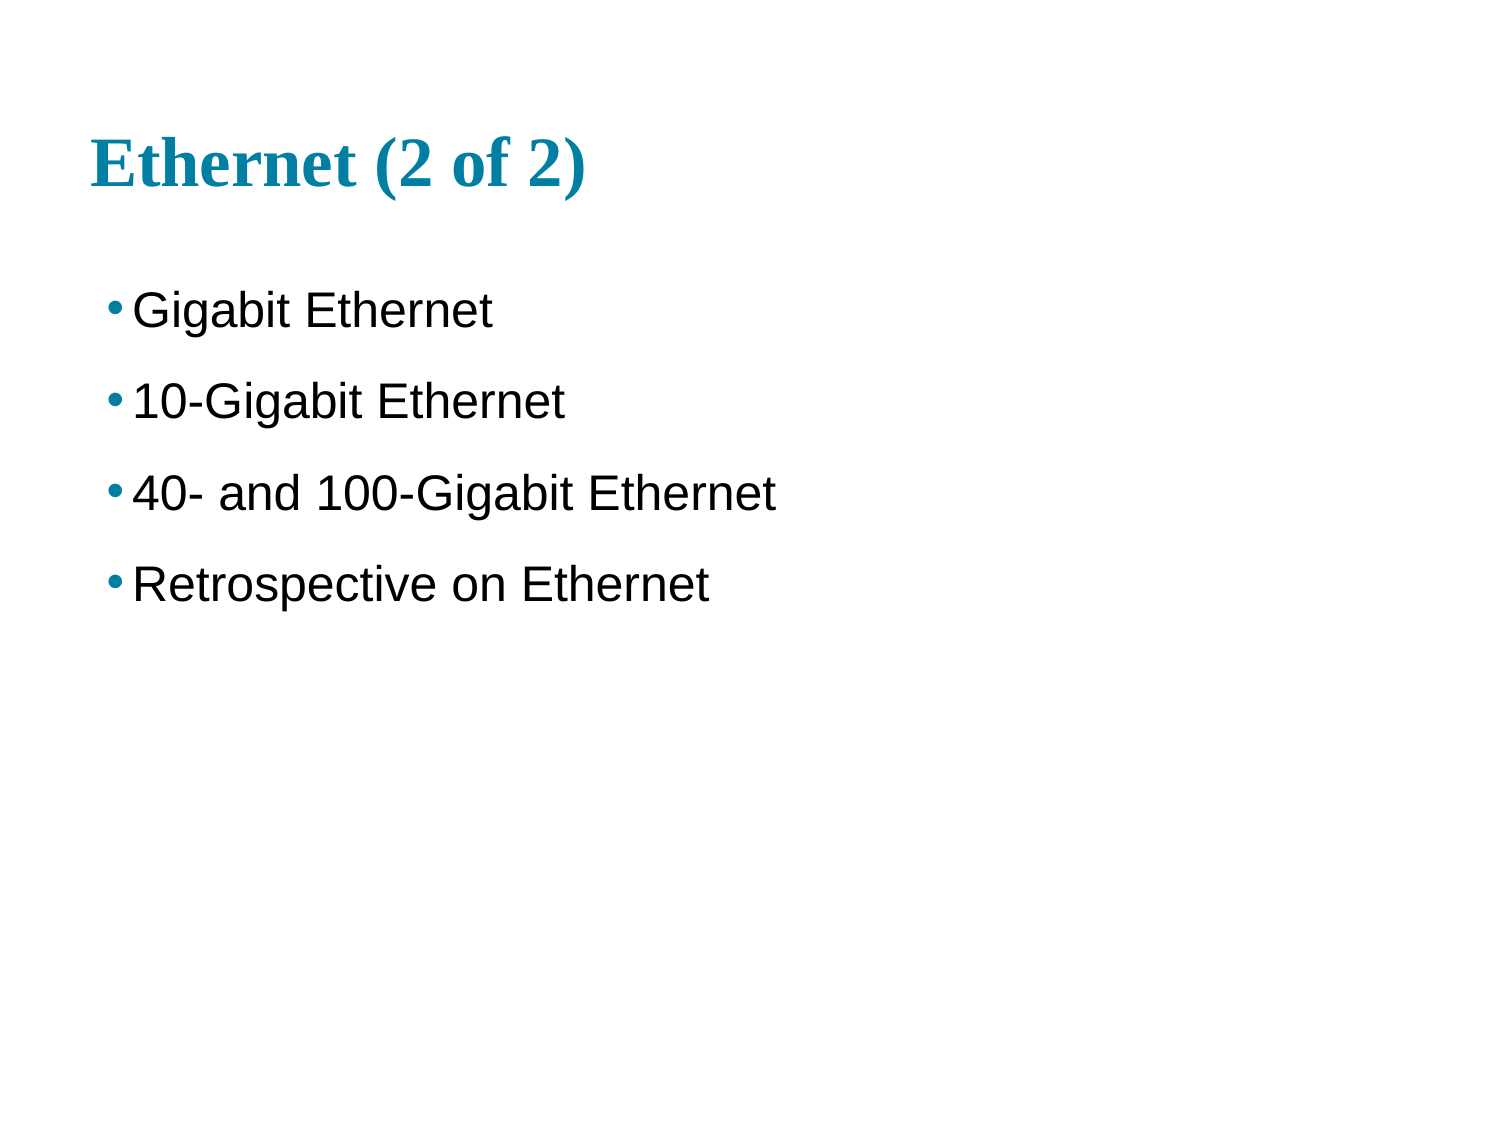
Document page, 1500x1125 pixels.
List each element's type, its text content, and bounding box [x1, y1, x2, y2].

list Gigabit Ethernet 10-Gigabit Ethernet 40- and 100-Gigabit Ethernet Retrospective on Ethernet [75, 262, 1425, 1005]
title Ethernet (2 of 2) [75, 35, 1425, 216]
